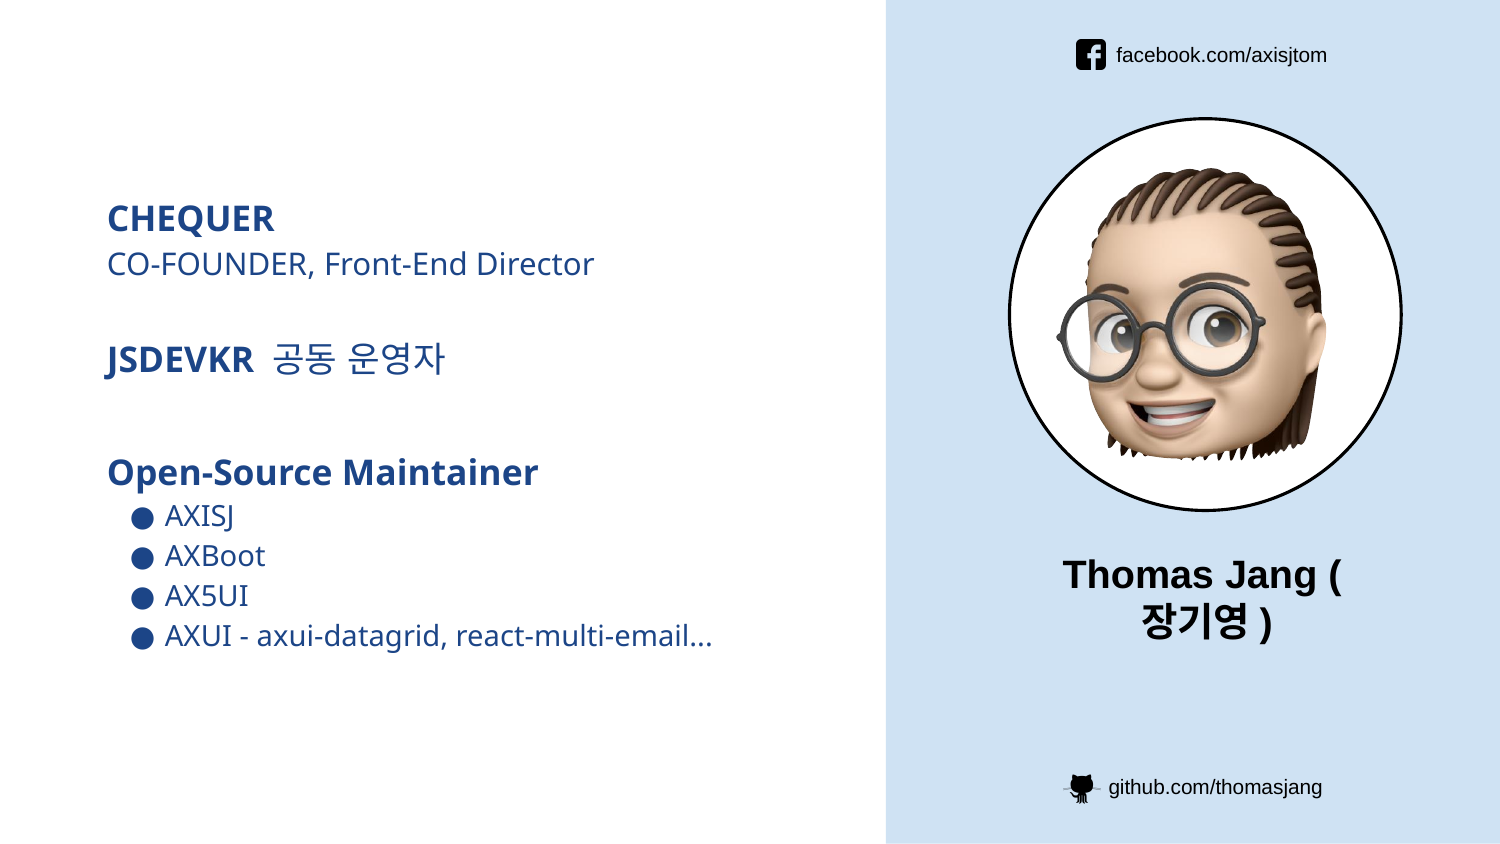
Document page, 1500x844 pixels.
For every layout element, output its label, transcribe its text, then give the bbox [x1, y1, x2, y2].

text_box github.com/thomasjang [1093, 758, 1351, 820]
text_box [1077, 118, 1402, 511]
text_box Thomas Jang (장기영) [1017, 534, 1397, 601]
text_box facebook.com/axisjtom [1101, 26, 1359, 83]
text_box CHEQUER CO-FOUNDER, Front-End Director JSDEVKR 공동 운영자 Open-Source Maintainer AXISJ AXBoot AX5UI AXUI - axui-datagrid, react-multi-email... [91, 174, 861, 669]
picture [1075, 39, 1107, 70]
text_box [1009, 195, 1050, 434]
picture [1063, 770, 1101, 808]
picture [1055, 167, 1327, 462]
